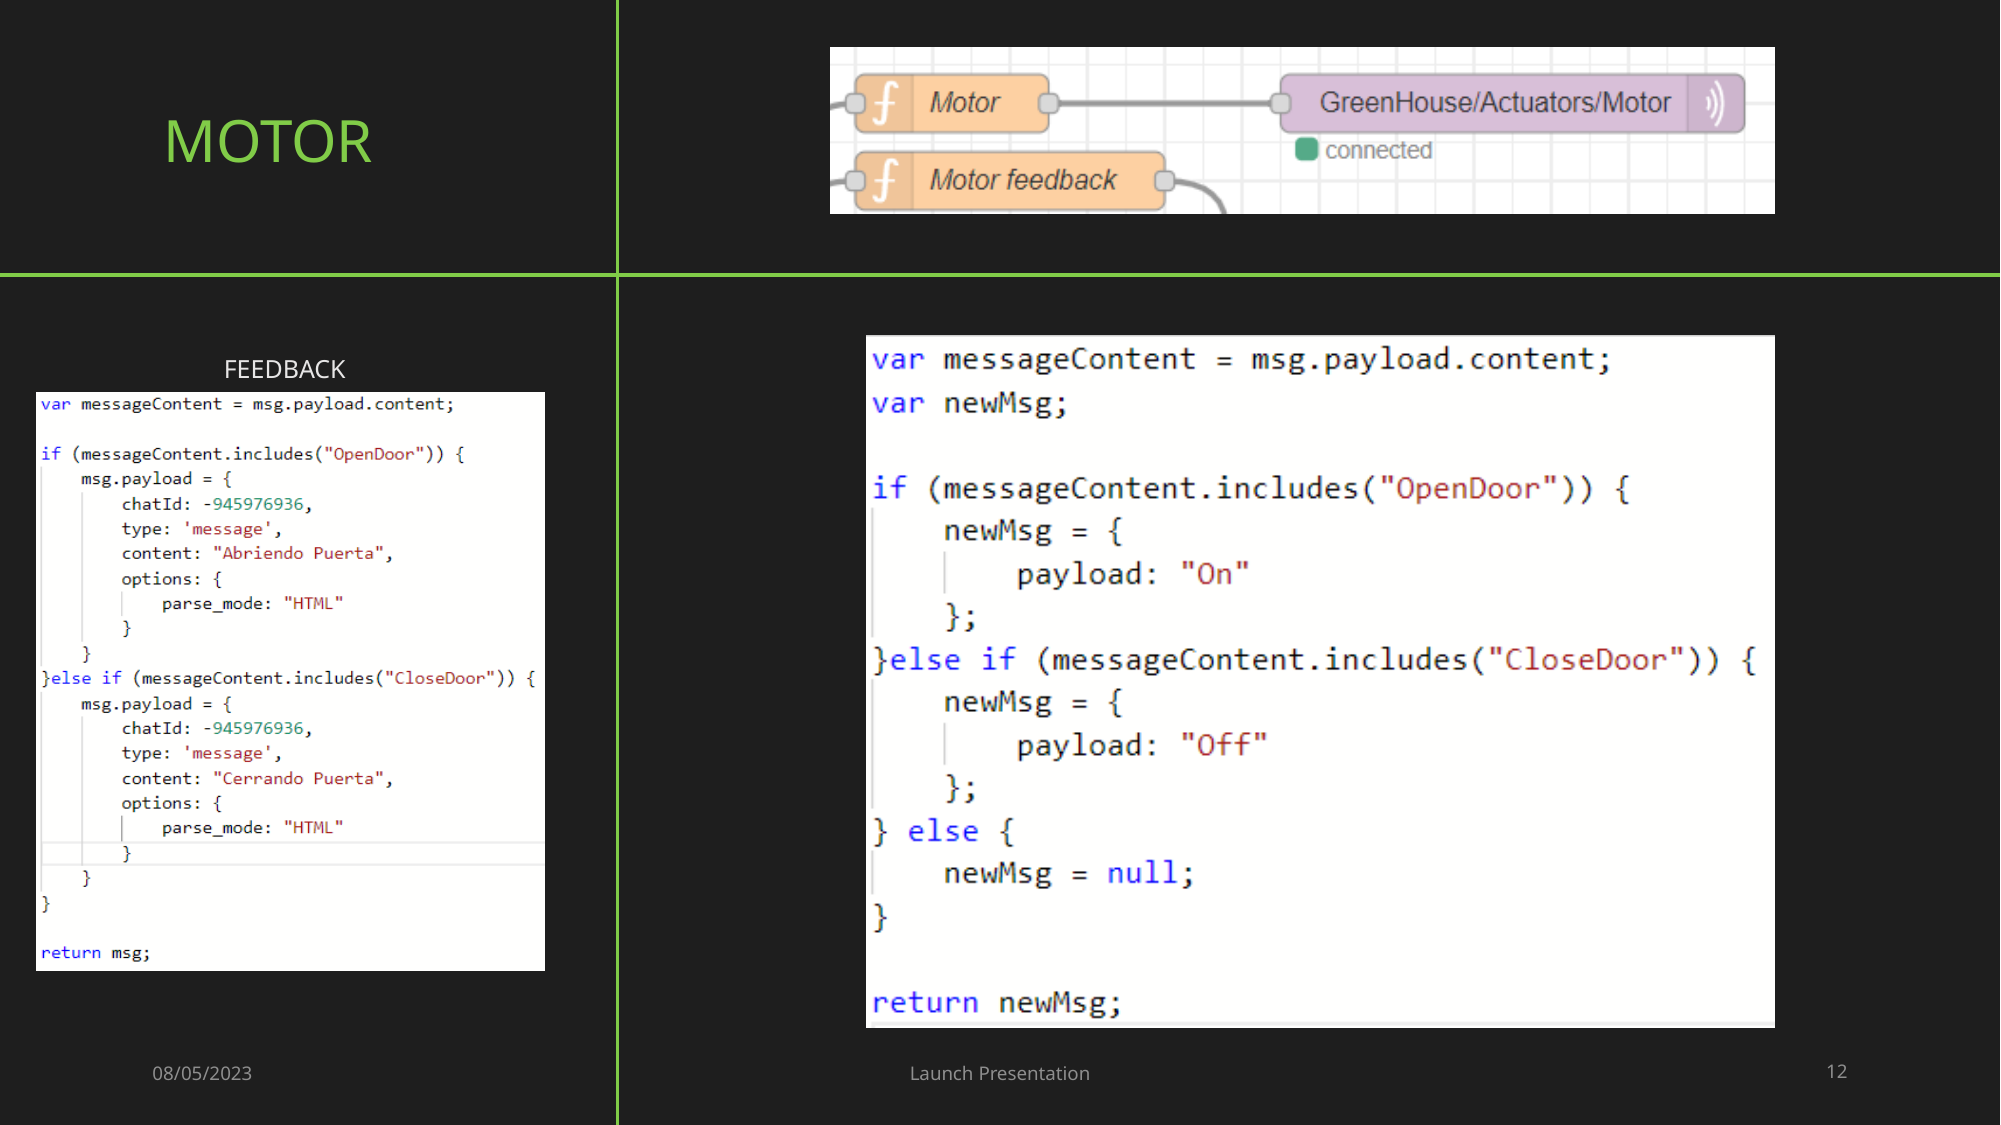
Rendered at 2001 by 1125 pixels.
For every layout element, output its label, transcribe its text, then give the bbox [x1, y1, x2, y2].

title Motor [163, 94, 469, 184]
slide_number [137, 1042, 588, 1103]
picture [830, 47, 1775, 214]
picture [36, 392, 545, 971]
slide_number 12 [1412, 1042, 1863, 1103]
footer Launch Presentation [662, 1042, 1338, 1103]
list FEEDBACK [223, 331, 394, 392]
picture [866, 335, 1775, 1028]
